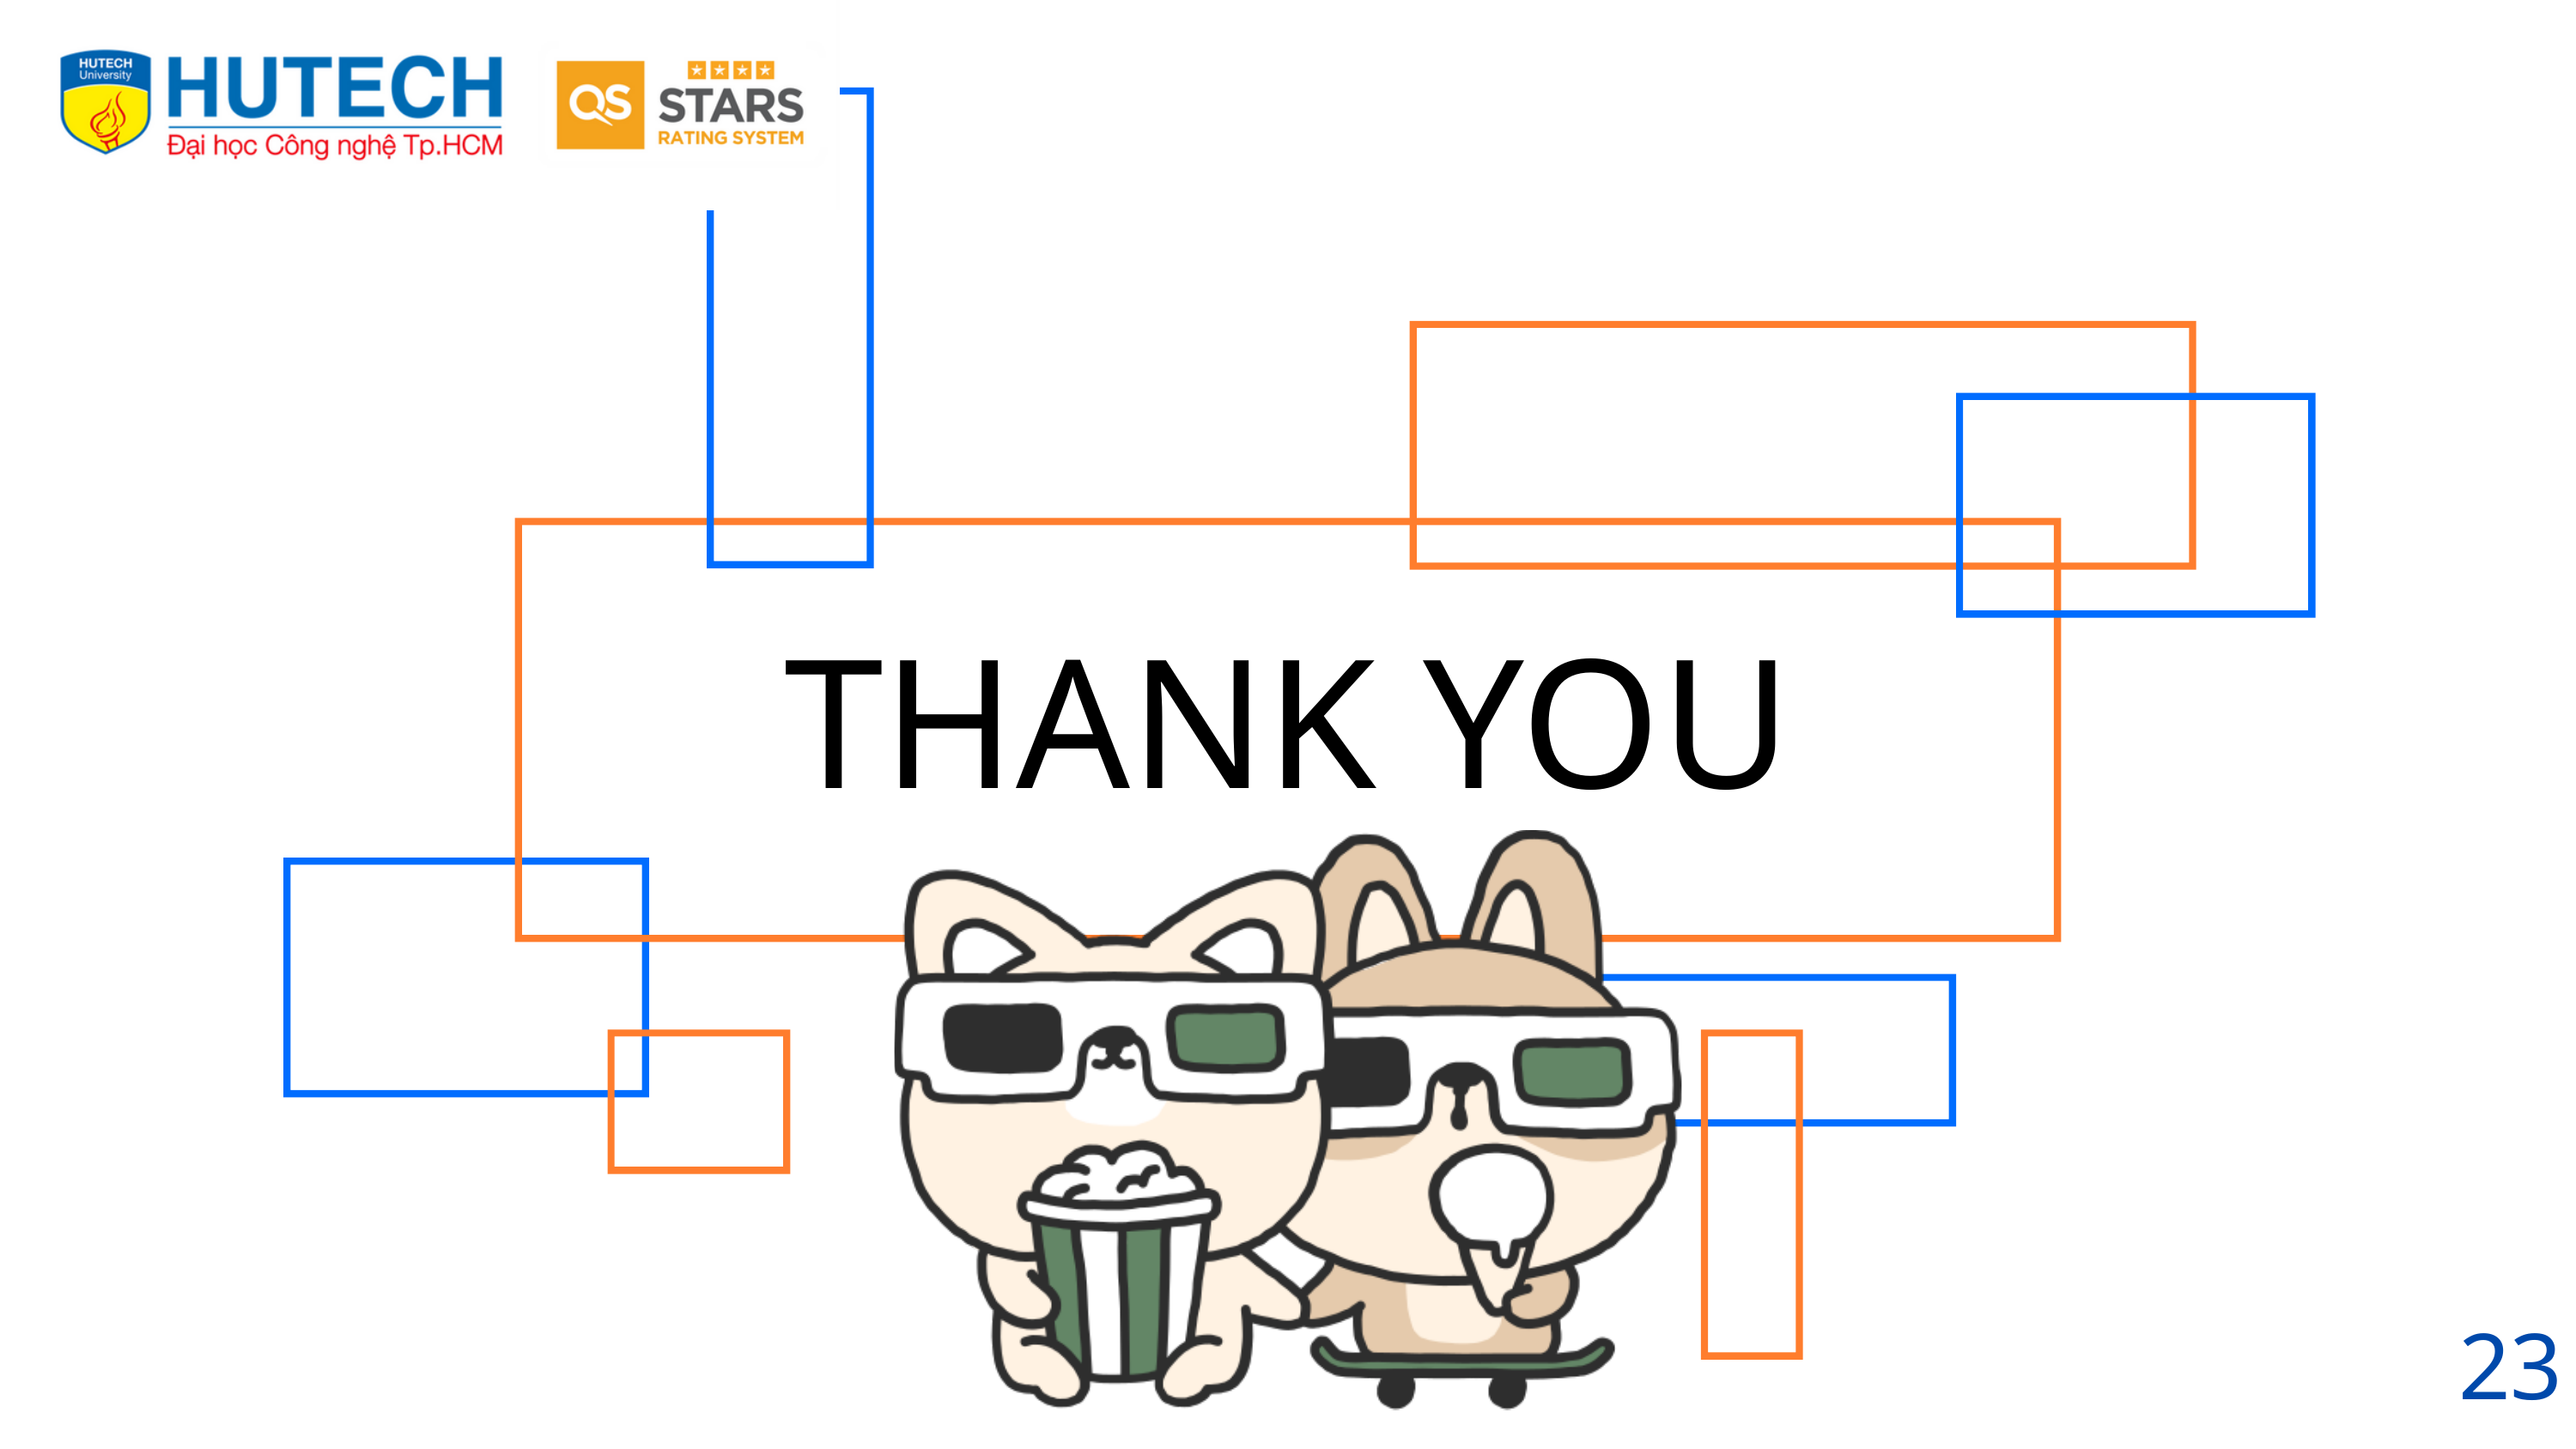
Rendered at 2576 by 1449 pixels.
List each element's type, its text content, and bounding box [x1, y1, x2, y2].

text_box [0, 0, 840, 210]
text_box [1409, 320, 2196, 517]
text_box 23 [2431, 1290, 2563, 1418]
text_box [514, 518, 2062, 943]
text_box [1222, 973, 1957, 1127]
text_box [1700, 1029, 1803, 1361]
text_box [607, 1029, 791, 1174]
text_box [1955, 392, 2316, 618]
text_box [706, 87, 874, 569]
text_box [894, 952, 1682, 1410]
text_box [283, 857, 650, 1098]
